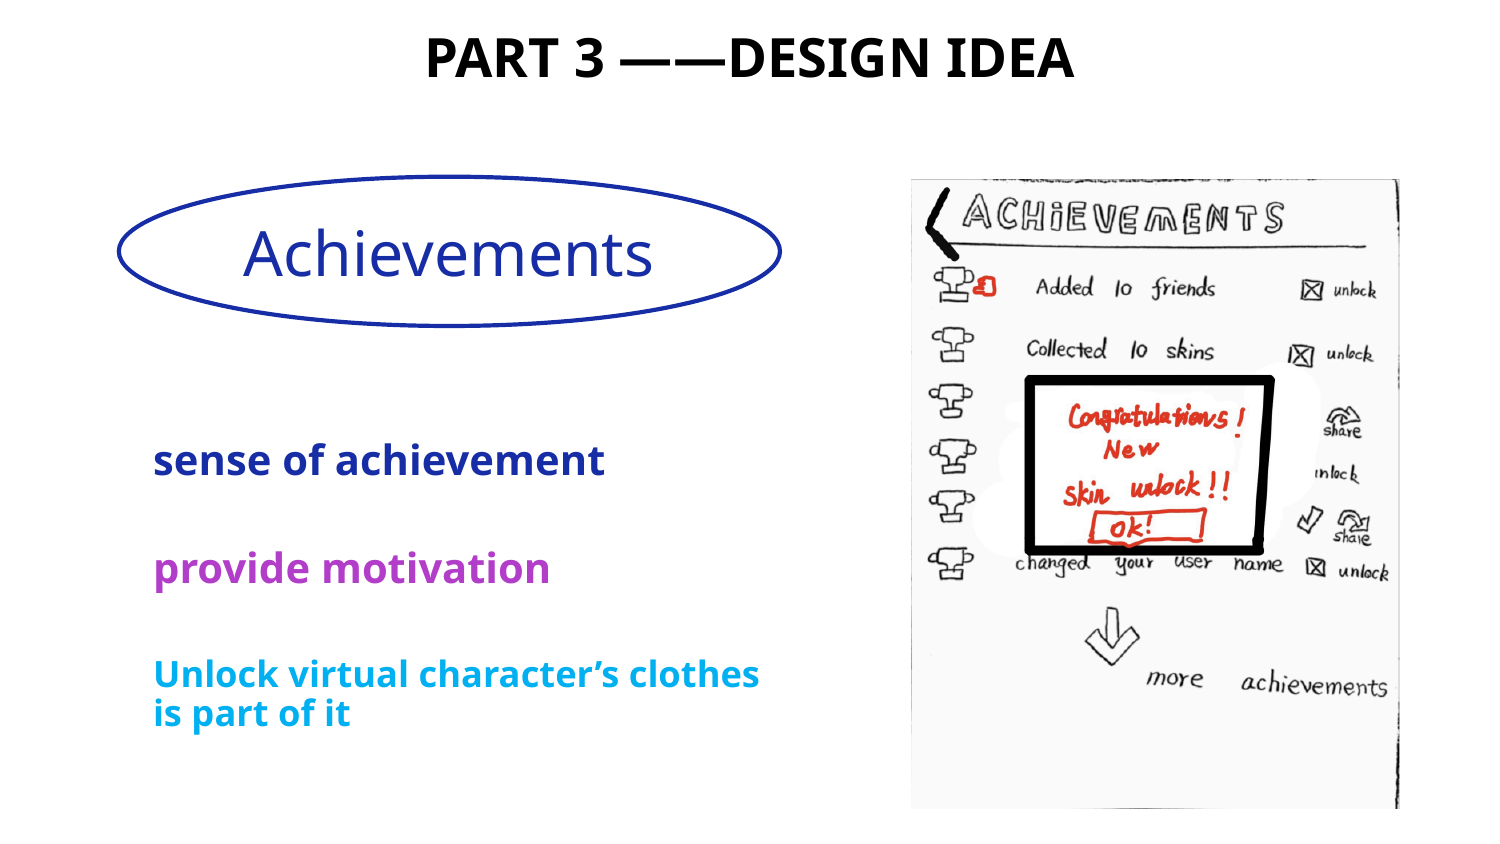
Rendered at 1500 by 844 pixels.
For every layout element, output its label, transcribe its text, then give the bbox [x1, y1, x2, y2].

list provide motivation [152, 547, 689, 612]
list Unlock virtual character’s clothes is part of it [152, 655, 778, 737]
list sense of achievement [152, 439, 628, 504]
title Part 3 ——design idea [27, 25, 1473, 104]
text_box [118, 176, 781, 327]
picture [911, 179, 1400, 810]
